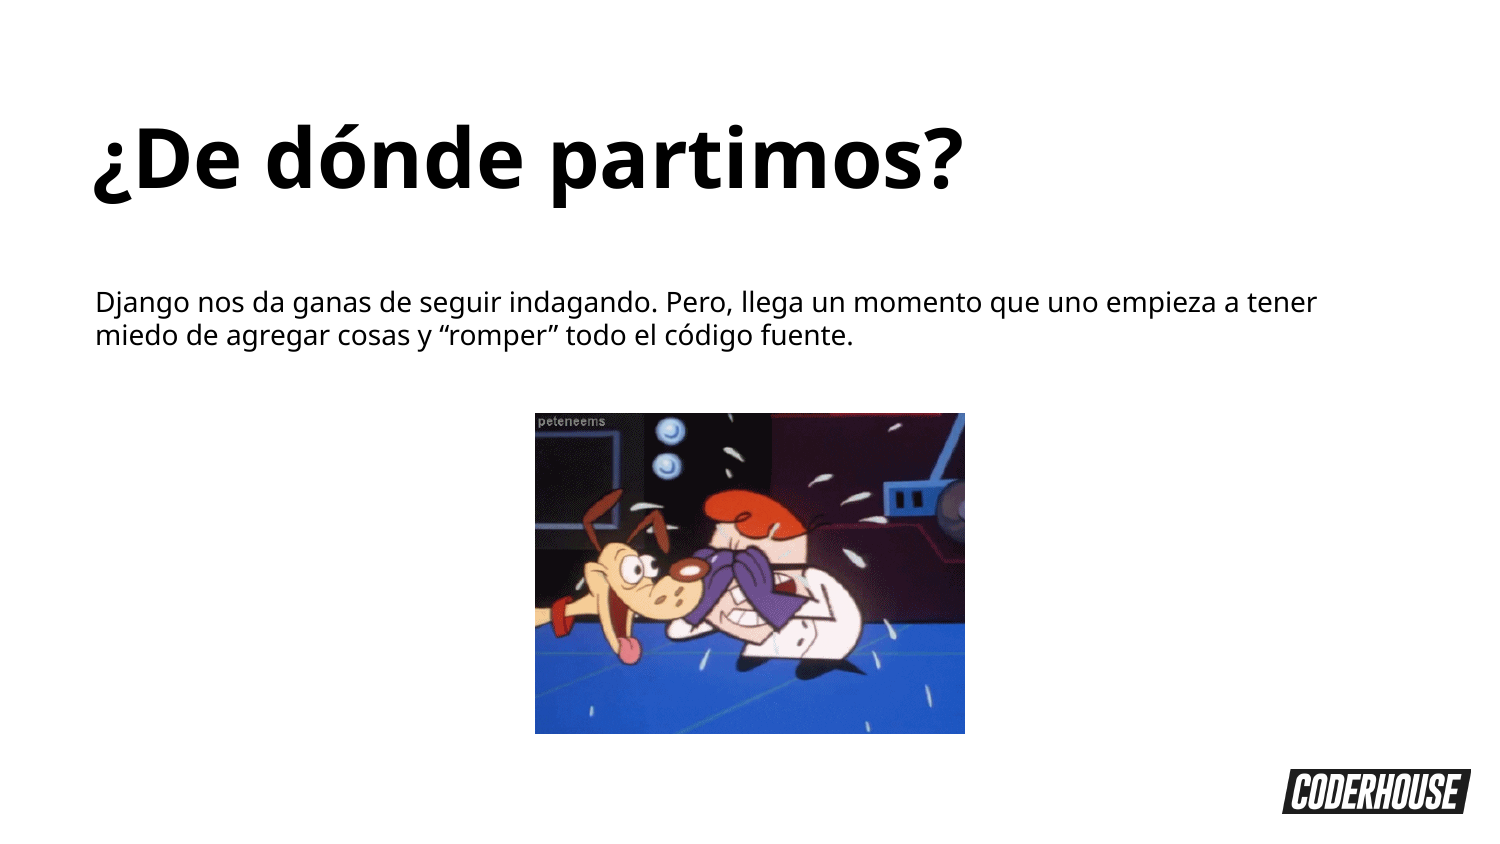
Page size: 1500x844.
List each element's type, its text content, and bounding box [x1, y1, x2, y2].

text_box ¿De dónde partimos? [77, 101, 1414, 222]
picture [535, 413, 965, 734]
picture [1281, 769, 1471, 814]
text_box Django nos da ganas de seguir indagando. Pero, llega un momento que uno empieza a tener miedo de agregar cosas y “romper” todo el código fuente. [80, 268, 1416, 367]
